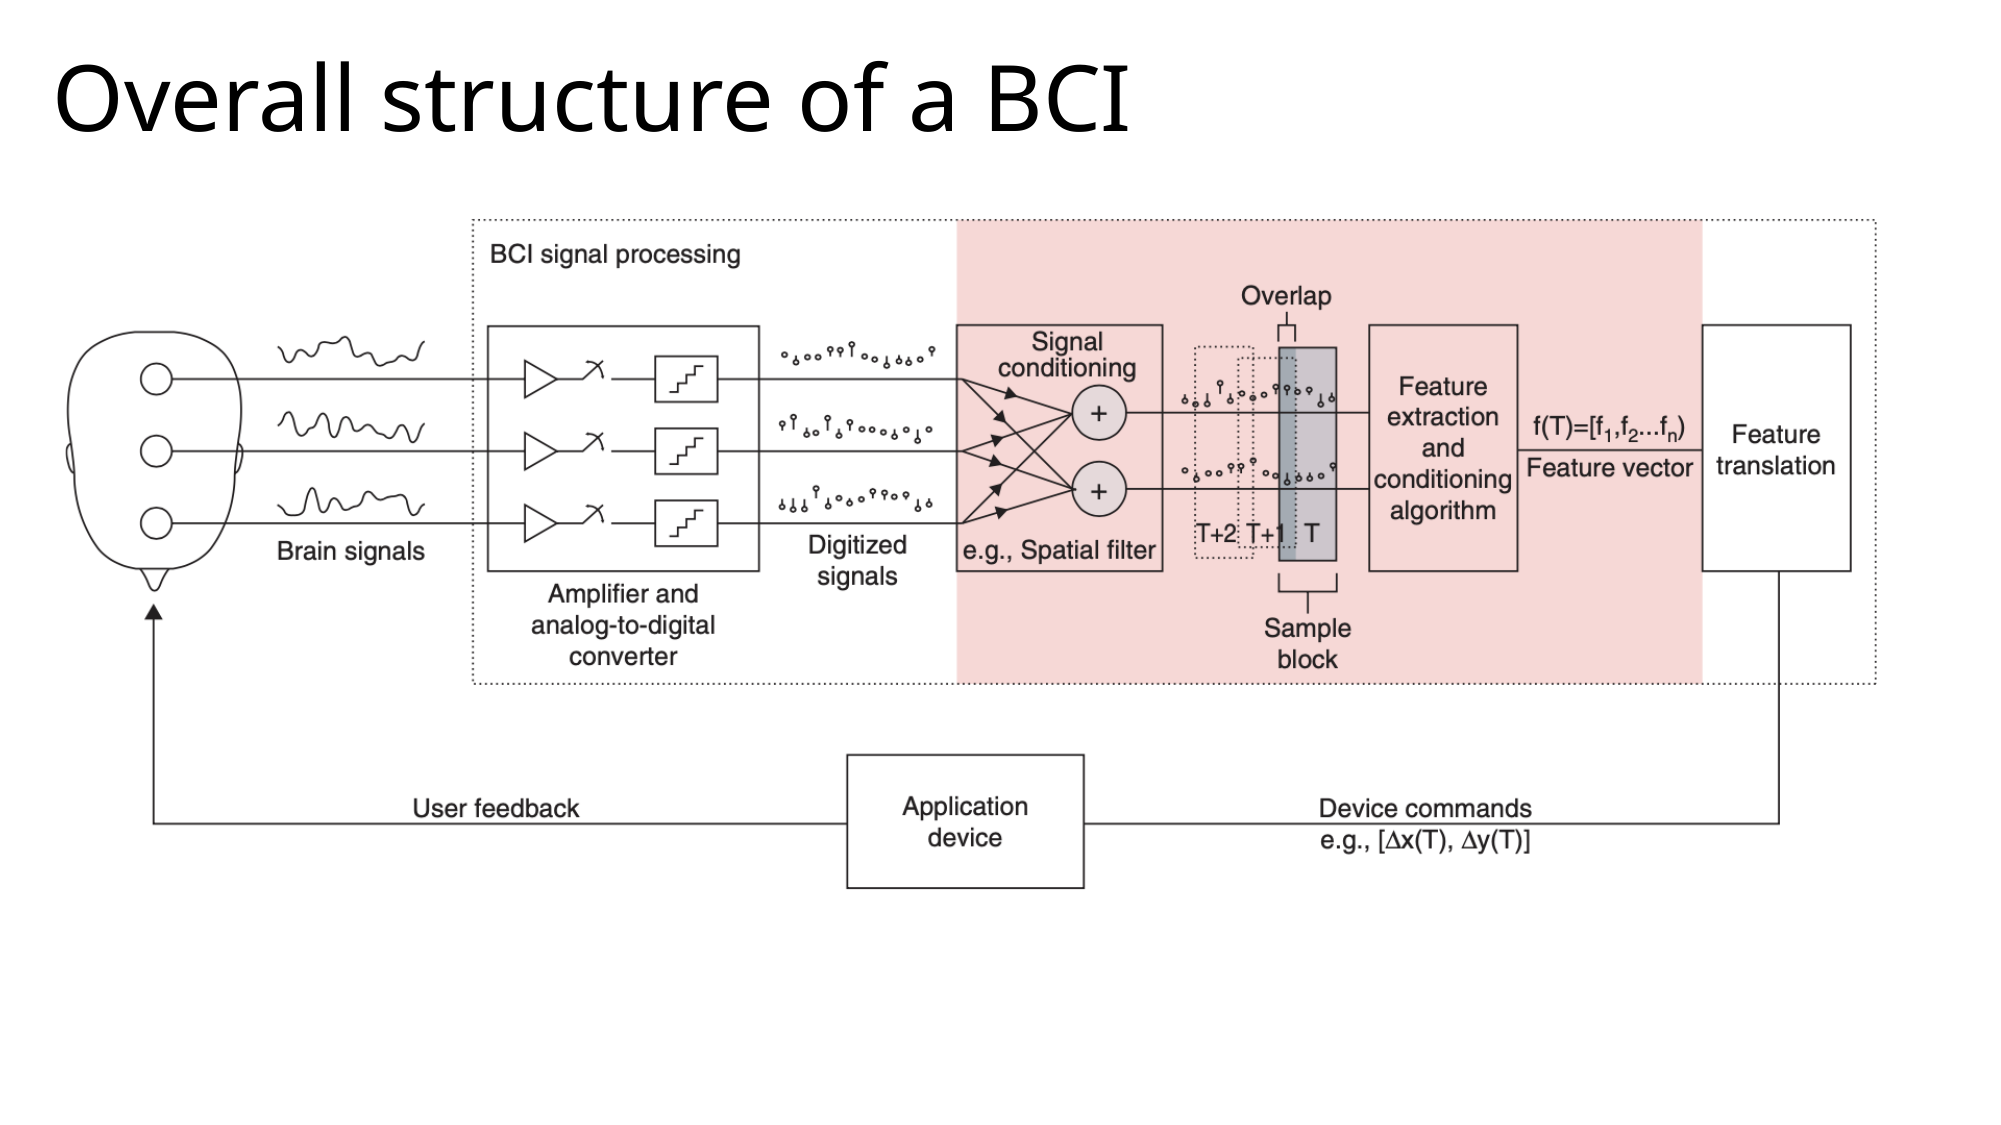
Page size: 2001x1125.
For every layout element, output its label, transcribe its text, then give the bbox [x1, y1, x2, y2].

title Overall structure of a BCI [37, 37, 1763, 166]
picture [37, 167, 1905, 911]
